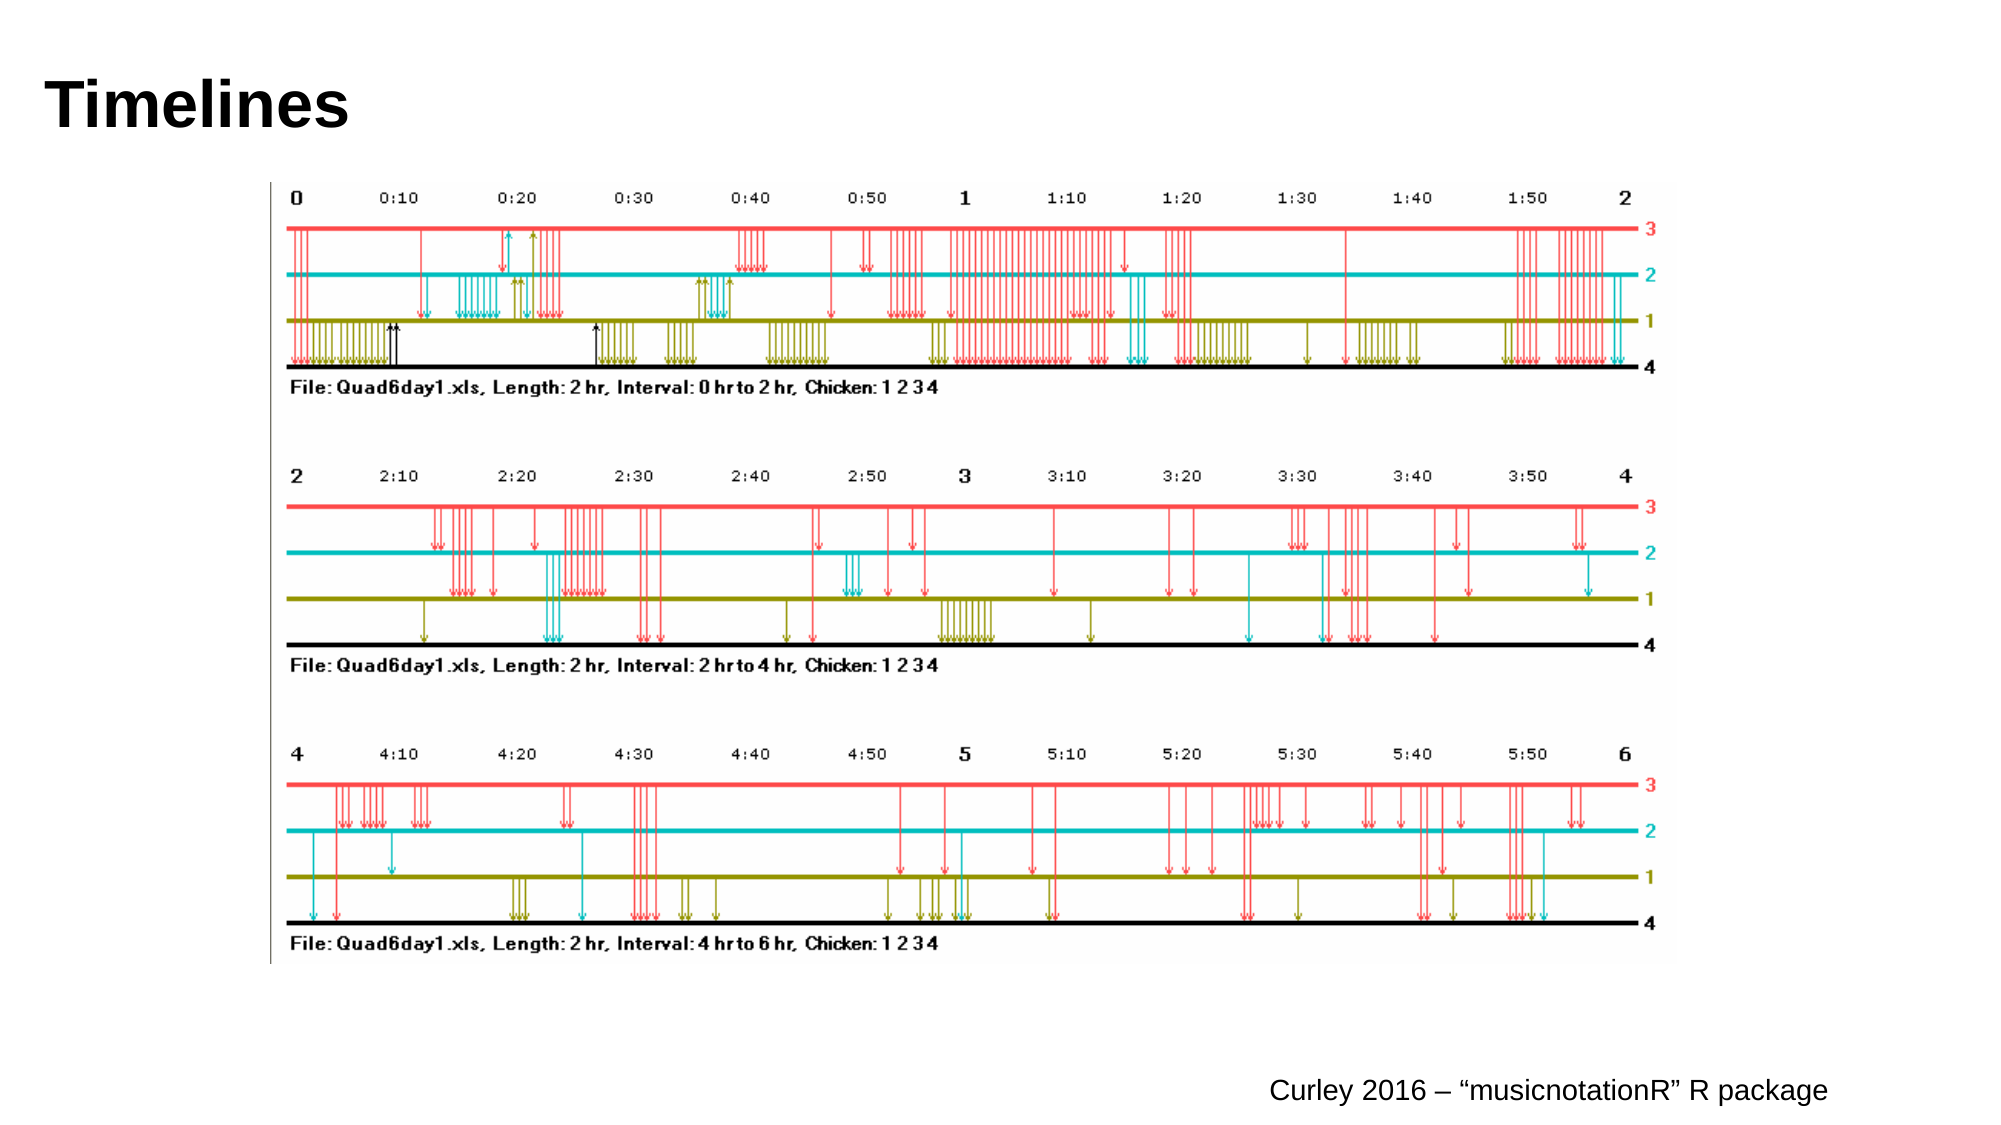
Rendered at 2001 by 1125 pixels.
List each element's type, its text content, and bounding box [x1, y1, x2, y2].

picture [270, 182, 1677, 965]
text_box Curley 2016 – “musicnotationR” R package [1254, 1064, 1845, 1115]
text_box Timelines [29, 53, 366, 184]
